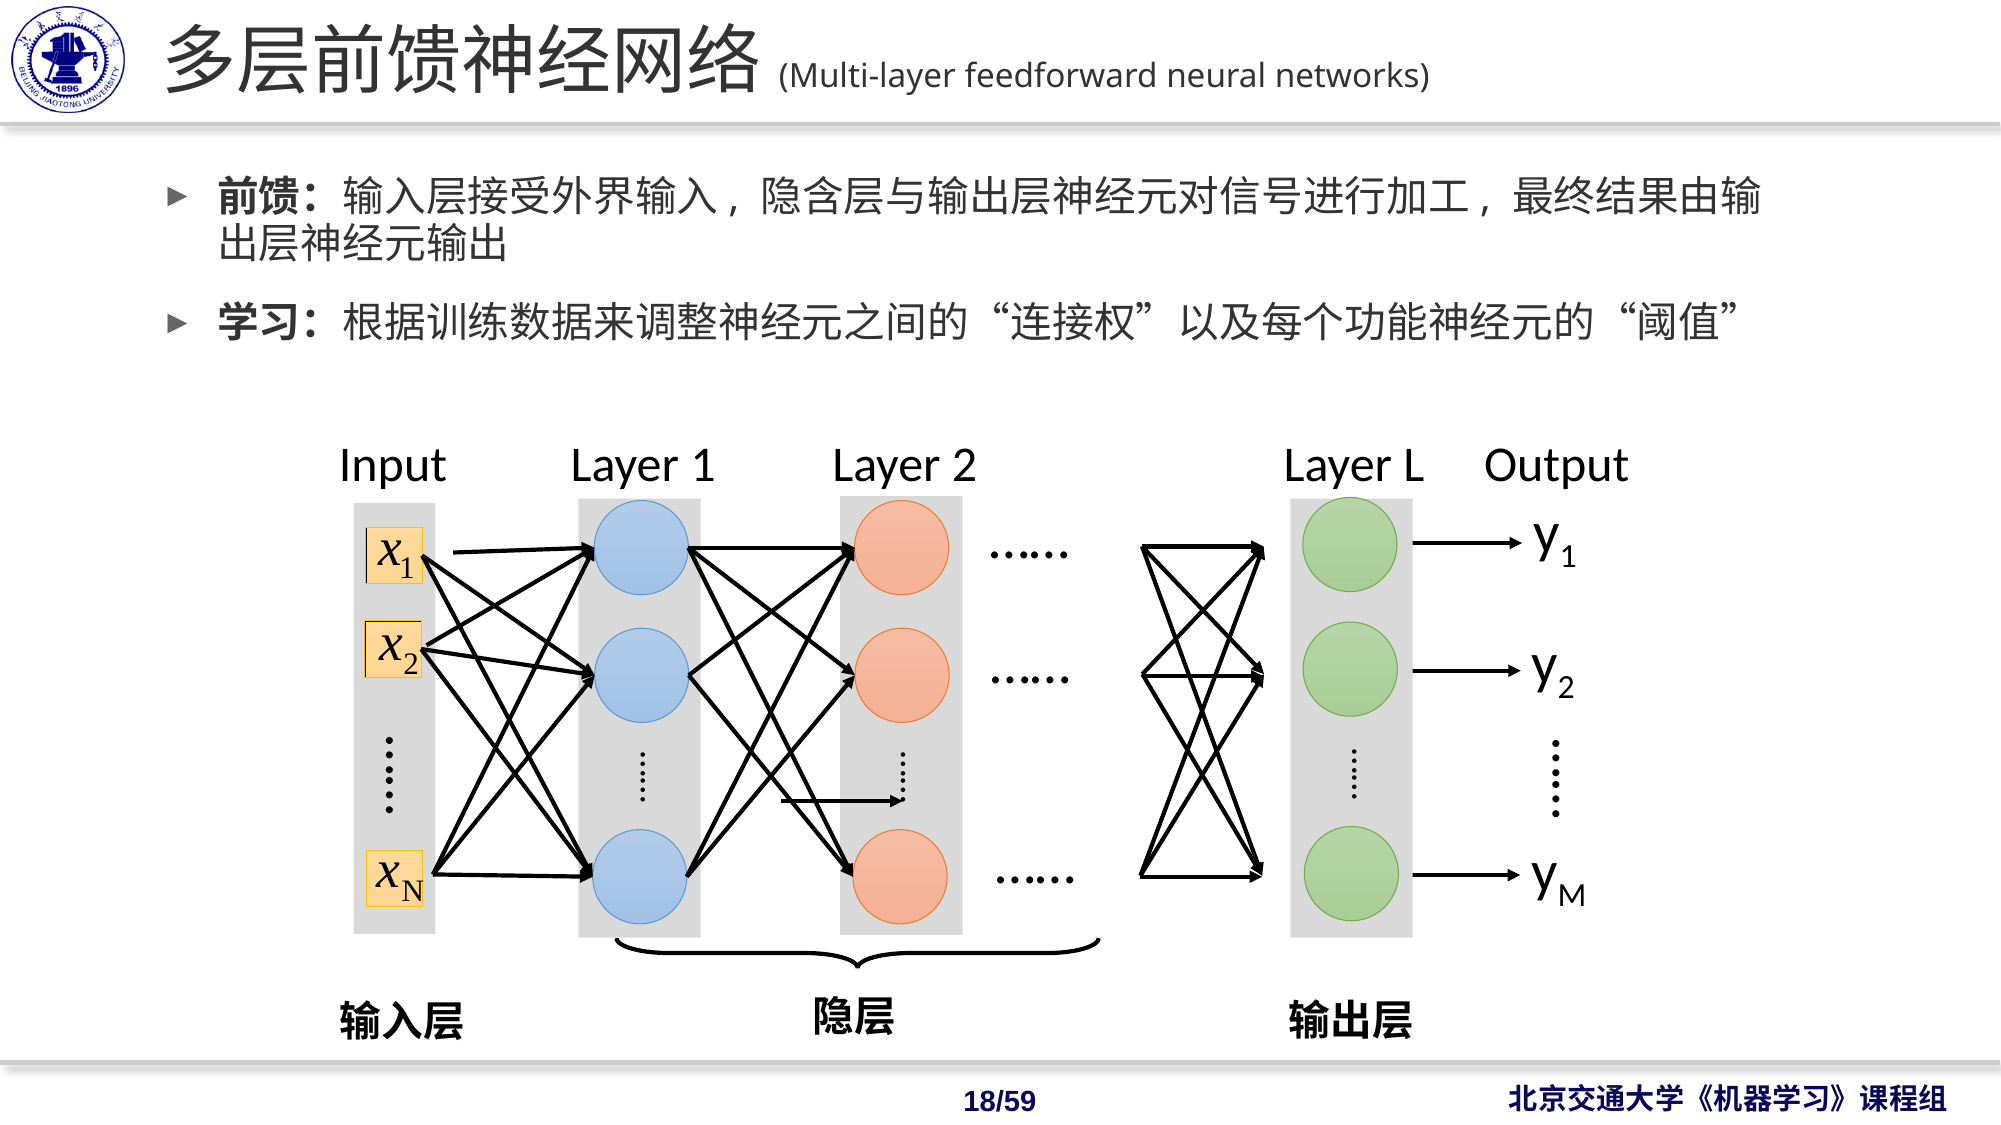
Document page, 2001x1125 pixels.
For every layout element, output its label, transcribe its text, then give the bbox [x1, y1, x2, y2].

text_box 输出层 [1255, 986, 1448, 1052]
text_box 输入层 [304, 987, 501, 1053]
text_box y1 [1518, 487, 1623, 582]
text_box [368, 607, 415, 684]
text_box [432, 547, 595, 675]
text_box Output [1463, 424, 1650, 499]
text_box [1140, 546, 1265, 877]
text_box …… [1004, 493, 1093, 578]
text_box …… [1004, 618, 1094, 703]
text_box y2 [1516, 618, 1621, 713]
list 前馈：输入层接受外界输入, 隐含层与输出层神经元对信号进行加工, 最终结果由输出层神经元输出 学习：根据训练数据来调整神经元之间的“连接权”以及每个功能神经元的“阈值” [146, 165, 1800, 968]
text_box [432, 675, 595, 875]
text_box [811, 423, 999, 936]
text_box …… [367, 712, 414, 832]
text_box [365, 834, 434, 915]
picture [11, 6, 125, 113]
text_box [367, 511, 422, 588]
text_box 隐层 [685, 982, 1025, 1047]
text_box [353, 503, 436, 934]
text_box …… [1534, 716, 1619, 825]
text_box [686, 547, 903, 877]
text_box Input [299, 424, 487, 499]
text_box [1260, 423, 1448, 938]
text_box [426, 547, 431, 645]
text_box …… [1004, 817, 1099, 903]
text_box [420, 648, 427, 877]
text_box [549, 423, 737, 938]
text_box [624, 938, 1099, 968]
title 多层前馈神经网络(Multi-layer feedforward neural networks) [146, 26, 1509, 104]
text_box yM [1516, 825, 1621, 921]
